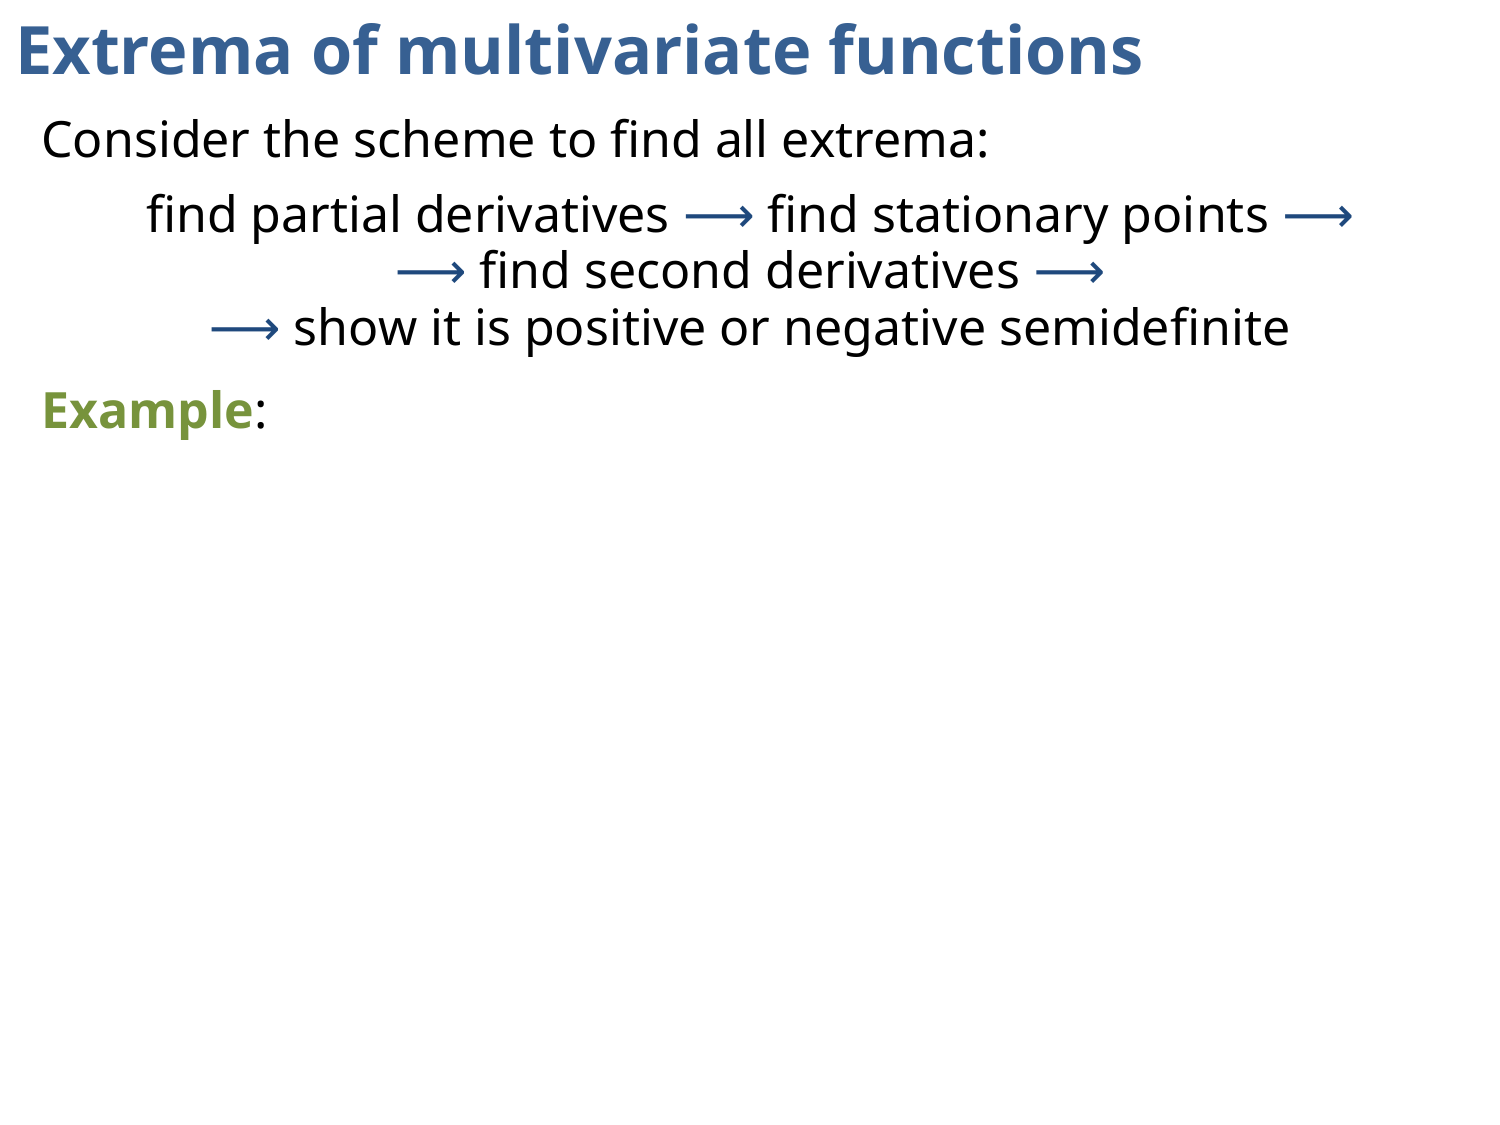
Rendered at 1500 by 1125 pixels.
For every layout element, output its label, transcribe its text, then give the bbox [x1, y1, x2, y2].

text_box Consider the scheme to find all extrema: find partial derivatives ⟶ find stationary points ⟶ ⟶ find second derivatives ⟶ ⟶ show it is positive or negative semidefinite [26, 103, 1474, 374]
title Extrema of multivariate functions [0, 0, 1500, 102]
